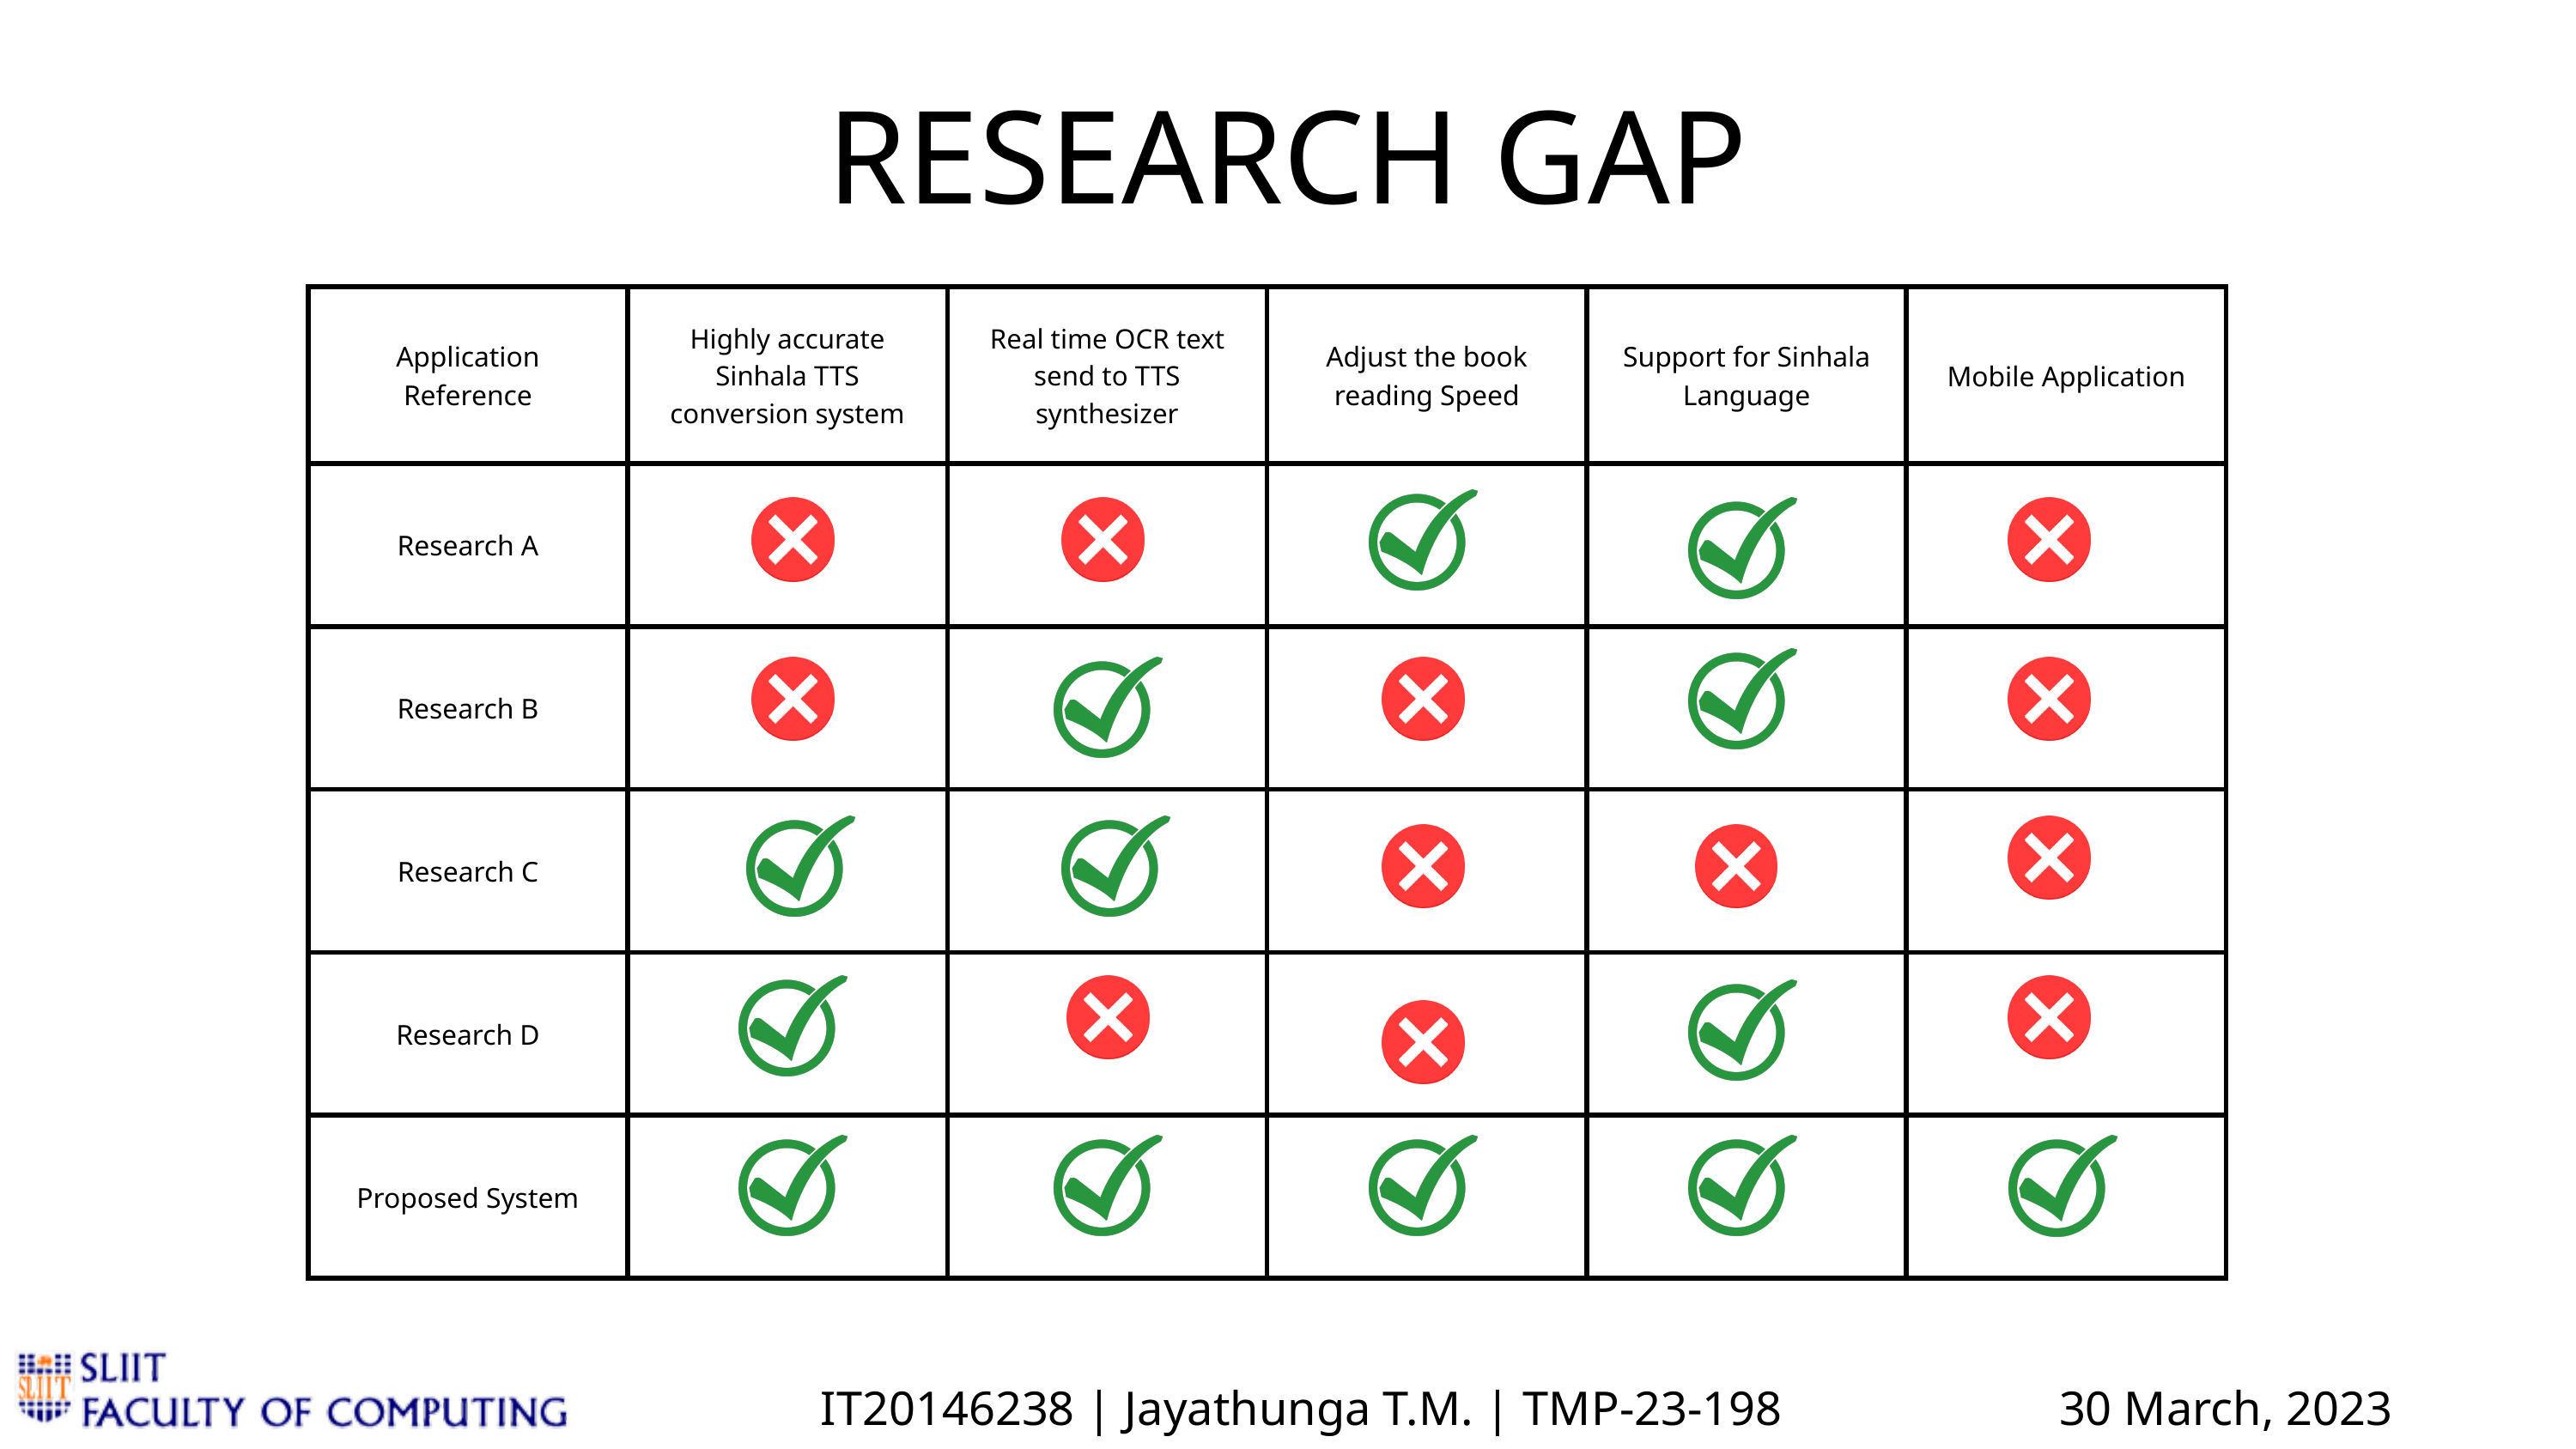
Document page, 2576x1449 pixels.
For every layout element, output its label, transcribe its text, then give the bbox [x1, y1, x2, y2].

picture [1054, 656, 1163, 758]
text_box 30 March, 2023 [2020, 1369, 2432, 1435]
table_cell [950, 955, 1265, 1113]
table_cell [630, 955, 945, 1113]
picture [1694, 824, 1778, 909]
picture [1688, 497, 1797, 599]
table_cell [630, 629, 945, 787]
picture [1381, 824, 1465, 909]
picture [1381, 999, 1465, 1084]
picture [1688, 1135, 1797, 1236]
table_cell Research B [311, 629, 625, 787]
table_header Mobile Application [1909, 289, 2224, 461]
table_cell [1589, 629, 1904, 787]
picture [1688, 979, 1797, 1081]
picture [738, 1135, 848, 1236]
picture [2008, 1135, 2117, 1237]
table_cell [1909, 1118, 2224, 1276]
picture [2008, 656, 2091, 741]
table_cell Research D [311, 955, 625, 1113]
table_cell [1269, 955, 1584, 1113]
table_cell [1589, 466, 1904, 624]
picture [738, 974, 848, 1076]
picture [1066, 974, 1150, 1059]
picture [1054, 1135, 1163, 1236]
picture [1381, 656, 1465, 741]
table_cell [950, 791, 1265, 950]
picture [2008, 497, 2091, 582]
table_cell [1909, 466, 2224, 624]
table_cell [950, 1118, 1265, 1276]
table_cell [1909, 955, 2224, 1113]
table_cell Research A [311, 466, 625, 624]
table_cell [1269, 1118, 1584, 1276]
picture [1061, 497, 1145, 582]
table_cell [1589, 955, 1904, 1113]
table_cell [1589, 1118, 1904, 1276]
picture [0, 1343, 617, 1449]
table_header Real time OCR text send to TTS synthesizer [950, 289, 1265, 461]
table_cell [950, 466, 1265, 624]
table_cell [1589, 791, 1904, 950]
table_cell [1269, 466, 1584, 624]
picture [751, 656, 835, 741]
table_cell [1269, 791, 1584, 950]
table_cell [630, 791, 945, 950]
picture [746, 815, 855, 917]
picture [1688, 648, 1797, 749]
picture [1368, 488, 1478, 591]
picture [2008, 975, 2091, 1060]
table_cell [630, 1118, 945, 1276]
picture [2008, 815, 2091, 900]
table_header Support for Sinhala Language [1589, 289, 1904, 461]
table_cell [1909, 791, 2224, 950]
table_cell [1269, 629, 1584, 787]
text_box IT20146238 | Jayathunga T.M. | TMP-23-198 [620, 1369, 2006, 1435]
text_box RESEARCH GAP [793, 49, 1783, 230]
table_cell Proposed System [311, 1118, 625, 1276]
picture [751, 497, 835, 582]
table_header Adjust the book reading Speed [1269, 289, 1584, 461]
table_header Application Reference [311, 289, 625, 461]
picture [1061, 815, 1170, 917]
table_cell [950, 629, 1265, 787]
picture [1368, 1135, 1478, 1236]
table_cell [1909, 629, 2224, 787]
table_cell [630, 466, 945, 624]
table_header Highly accurate Sinhala TTS conversion system [630, 289, 945, 461]
table_cell Research C [311, 791, 625, 950]
